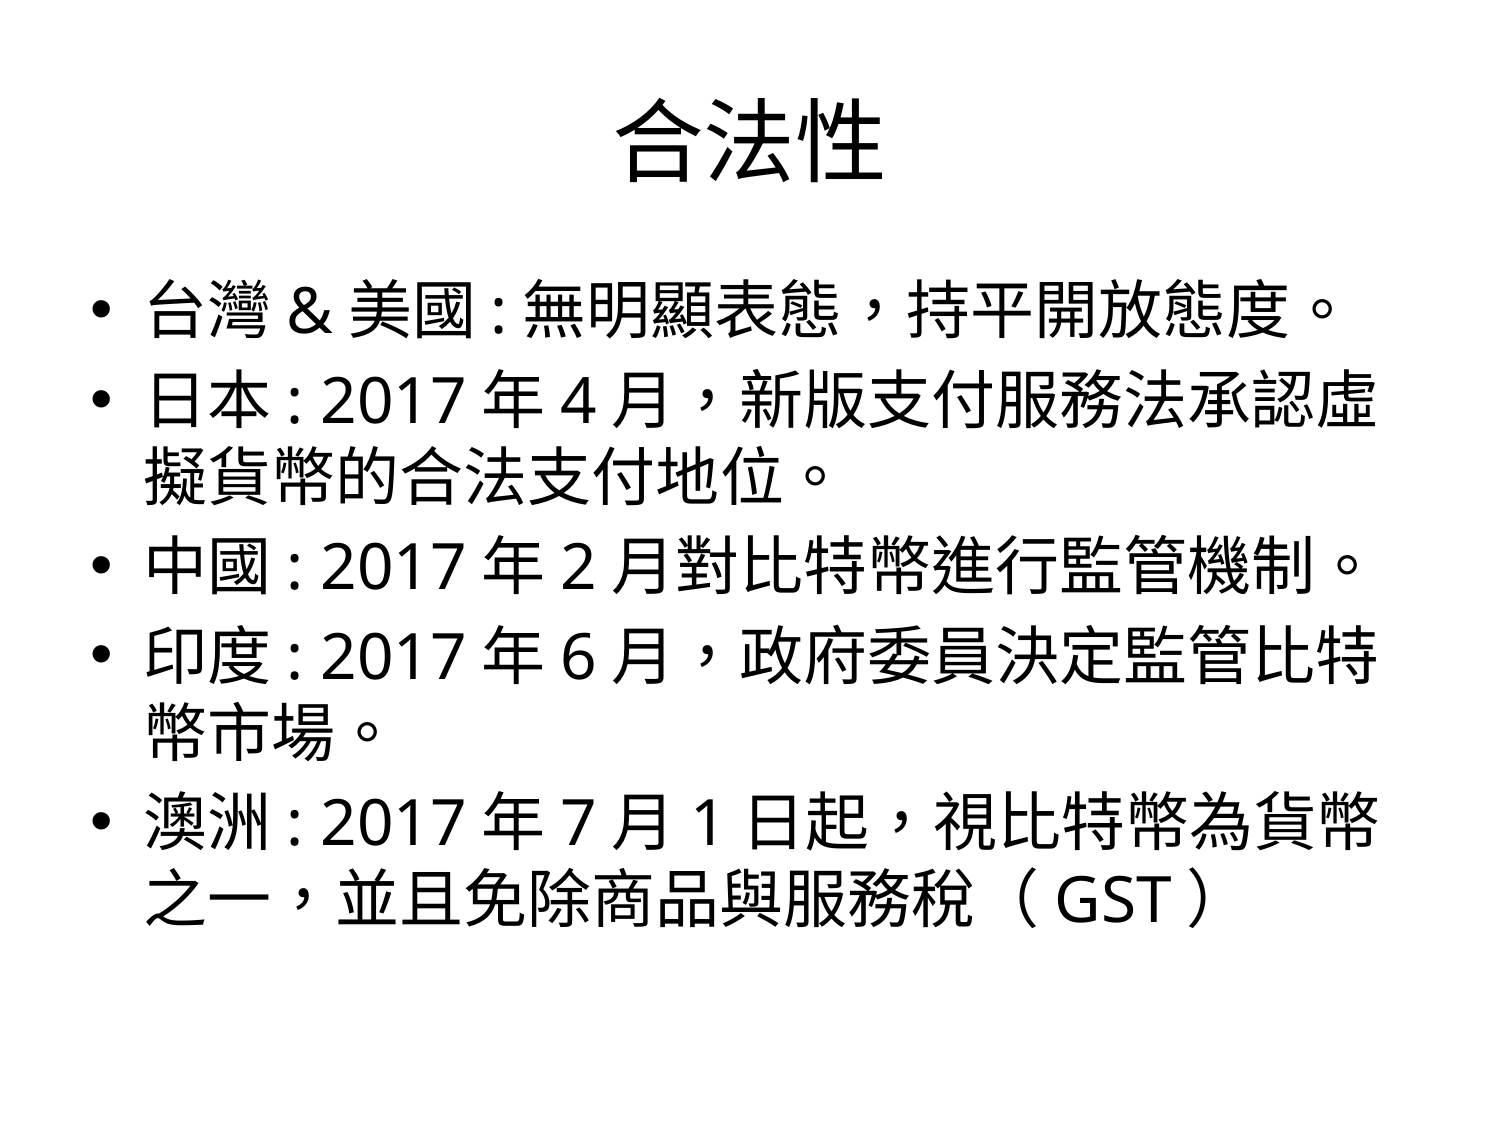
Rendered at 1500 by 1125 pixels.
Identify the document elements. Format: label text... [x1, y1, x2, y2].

title 合法性 [75, 45, 1425, 233]
list 台灣&美國:無明顯表態，持平開放態度。 日本: 2017年4月，新版支付服務法承認虛擬貨幣的合法支付地位。 中國: 2017年2月對比特幣進行監管機制。 印度: 2017年6月，政府委員決定監管比特幣市場。 澳洲: 2017年7月1日起，視比特幣為貨幣之一，並且免除商品與服務稅（GST） [75, 262, 1425, 1005]
